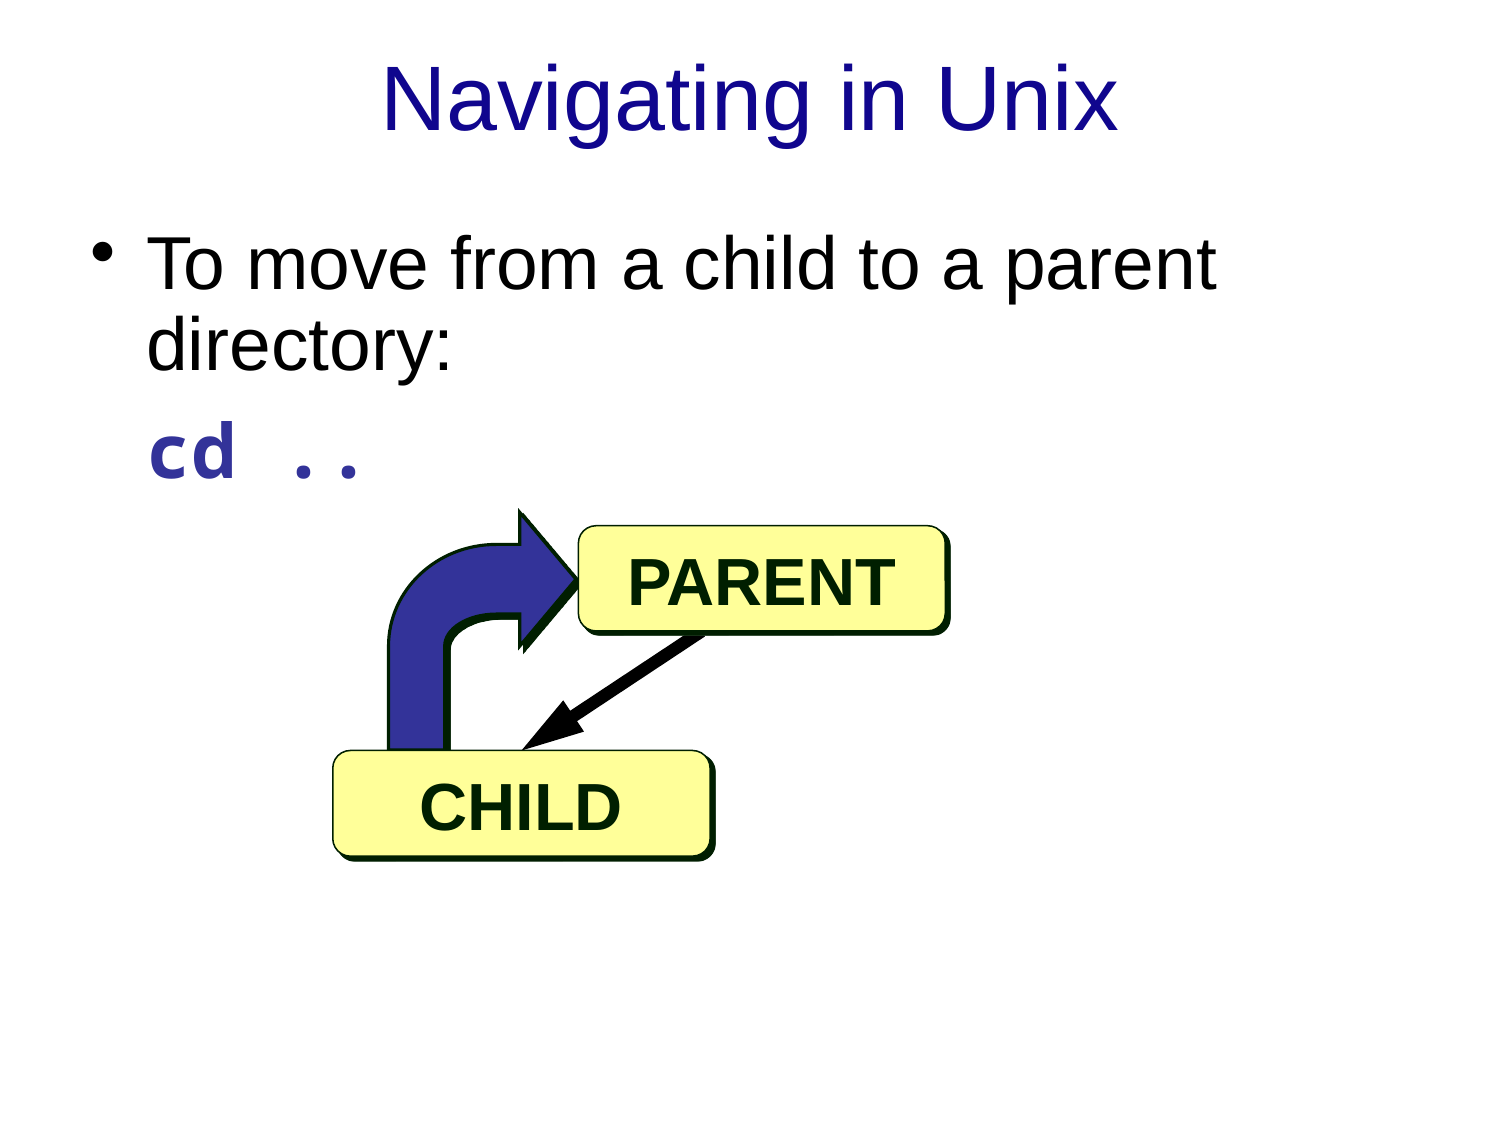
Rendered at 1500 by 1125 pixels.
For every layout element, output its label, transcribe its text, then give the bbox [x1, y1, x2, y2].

text_box PARENT [578, 525, 946, 631]
title Navigating in Unix [75, 0, 1425, 188]
text_box [388, 512, 576, 750]
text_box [521, 630, 702, 751]
list To move from a child to a parent directory: cd .. [75, 217, 1425, 960]
text_box CHILD [332, 750, 711, 857]
